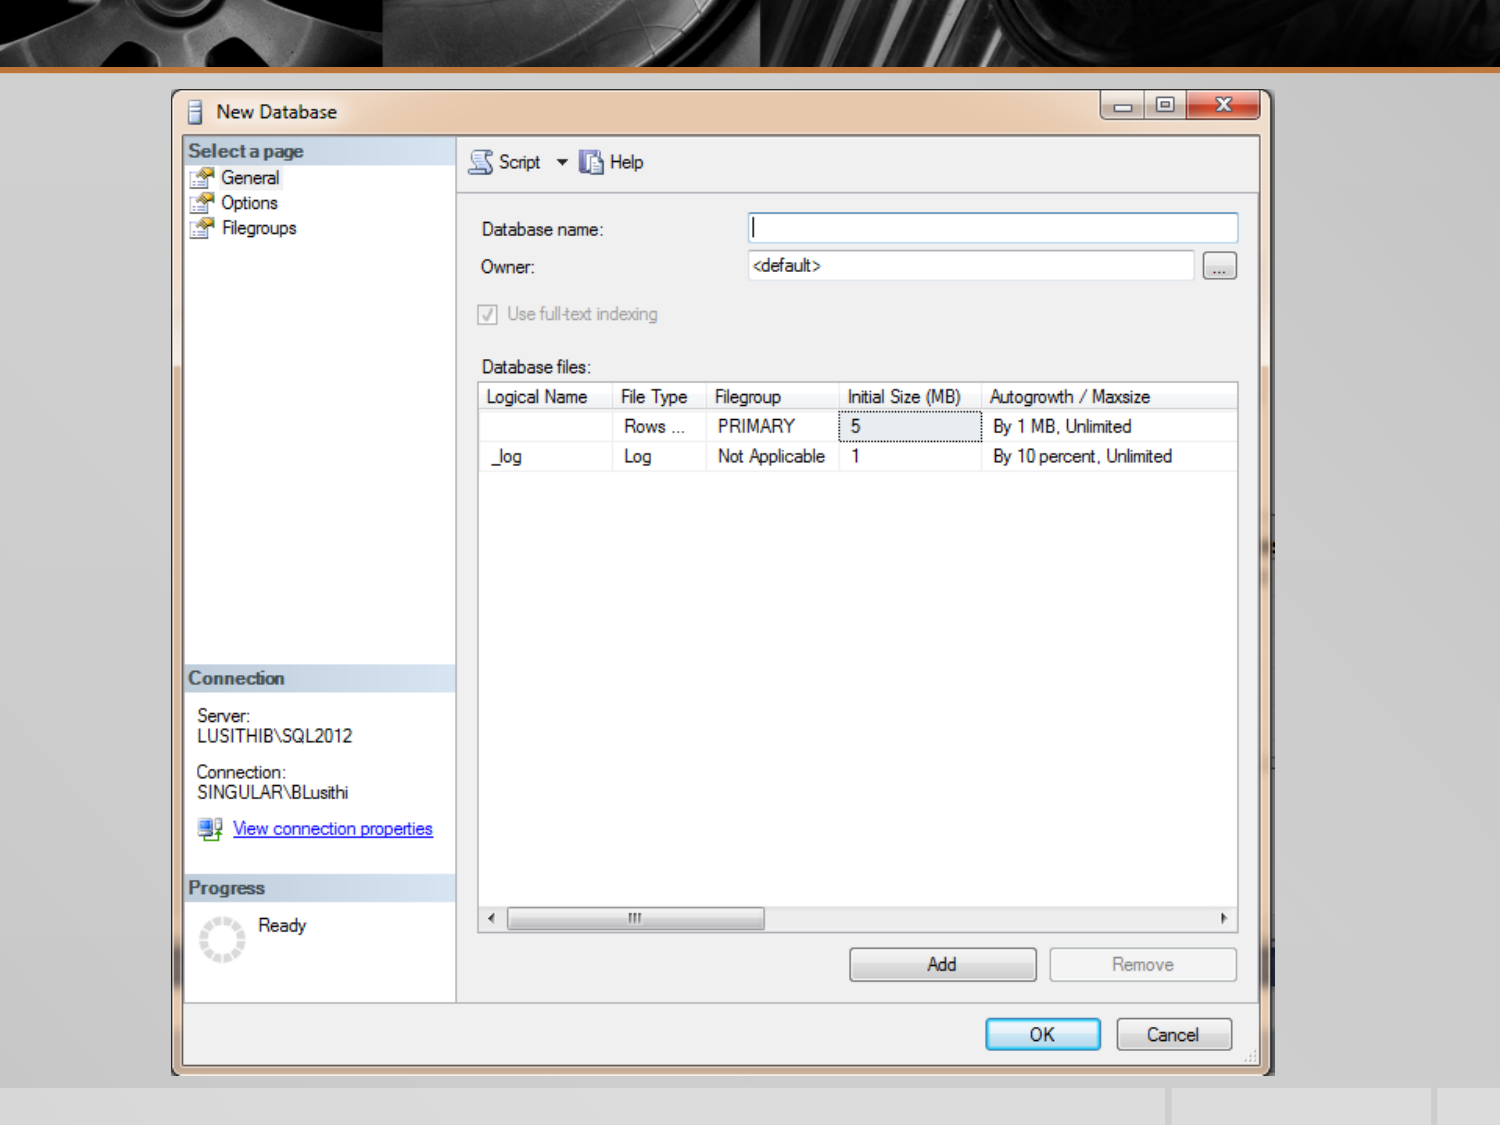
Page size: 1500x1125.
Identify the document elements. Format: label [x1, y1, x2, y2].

picture [0, 0, 1500, 67]
picture [170, 89, 1275, 1077]
